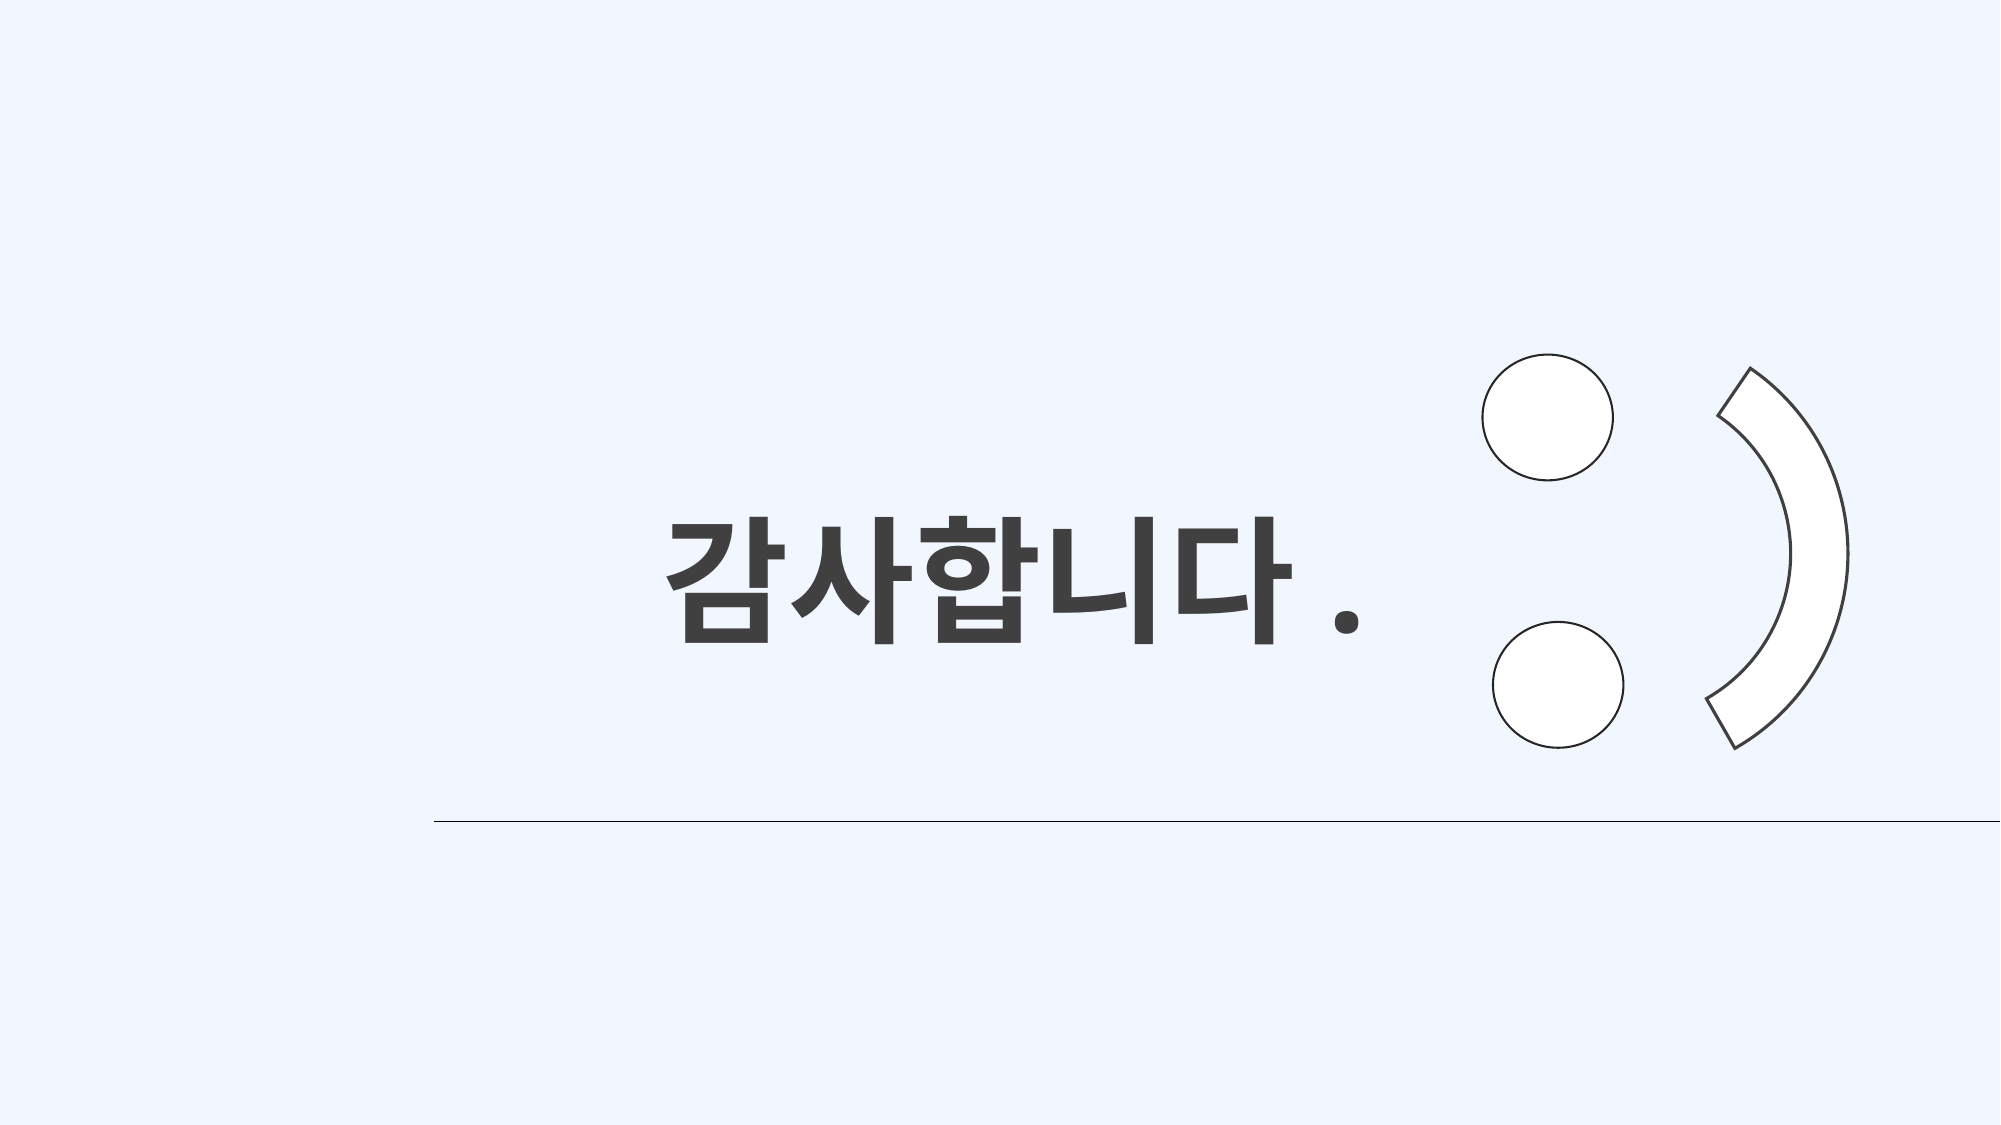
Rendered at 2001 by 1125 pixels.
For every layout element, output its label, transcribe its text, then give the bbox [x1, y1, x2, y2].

text_box [1705, 366, 1849, 750]
text_box [1481, 353, 1614, 482]
text_box 감사합니다. [536, 404, 1493, 667]
text_box [1491, 620, 1625, 749]
text_box [1465, 636, 1575, 763]
